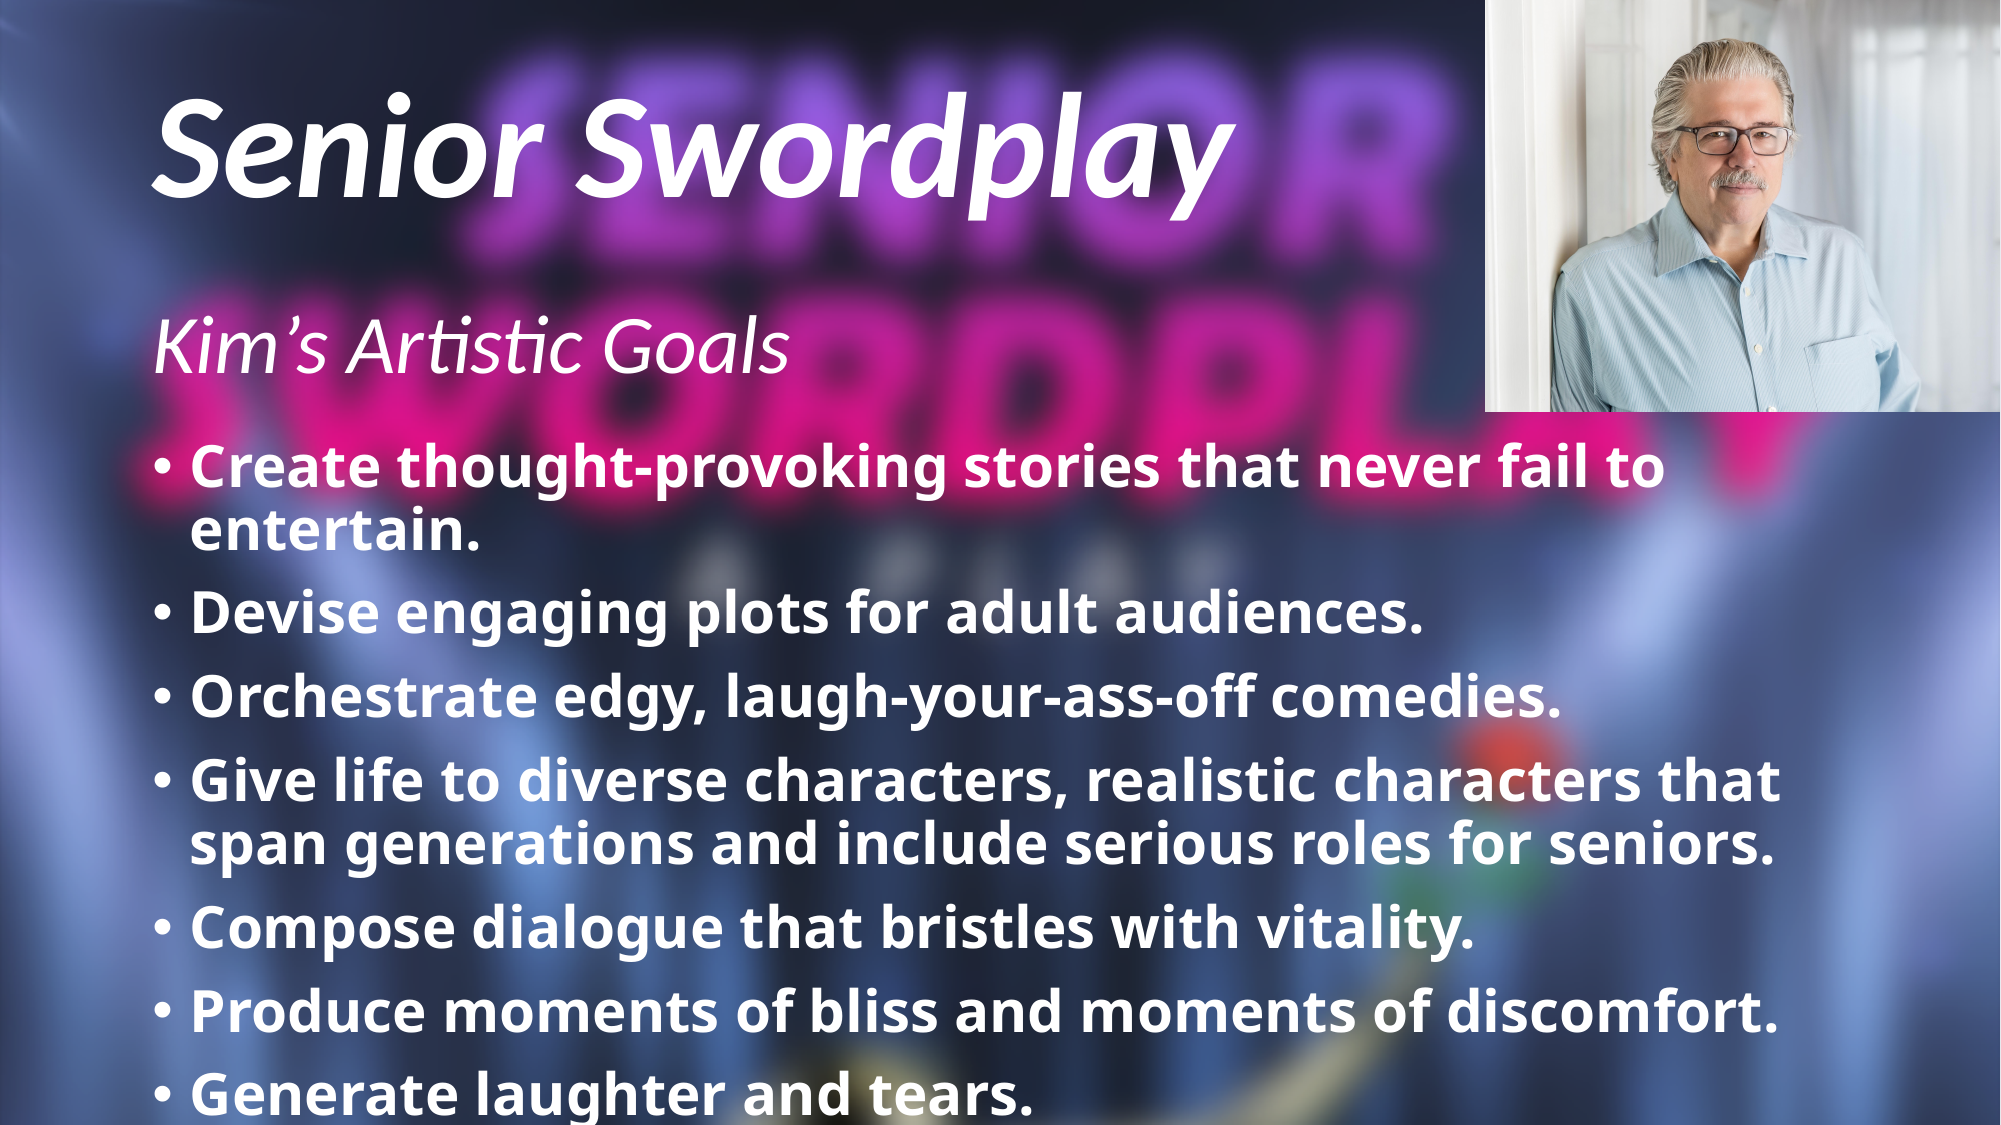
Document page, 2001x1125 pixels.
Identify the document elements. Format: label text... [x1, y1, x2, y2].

text_box Senior Swordplay Kim’s Artistic Goals Create thought-provoking stories that never fail to entertain. Devise engaging plots for adult audiences. Orchestrate edgy, laugh-your-ass-off comedies. Give life to diverse characters, realistic characters that span generations and include serious roles for seniors. Compose dialogue that bristles with vitality. Produce moments of bliss and moments of discomfort. Generate laughter and tears. [137, 60, 1950, 1014]
picture [0, 0, 2001, 1125]
